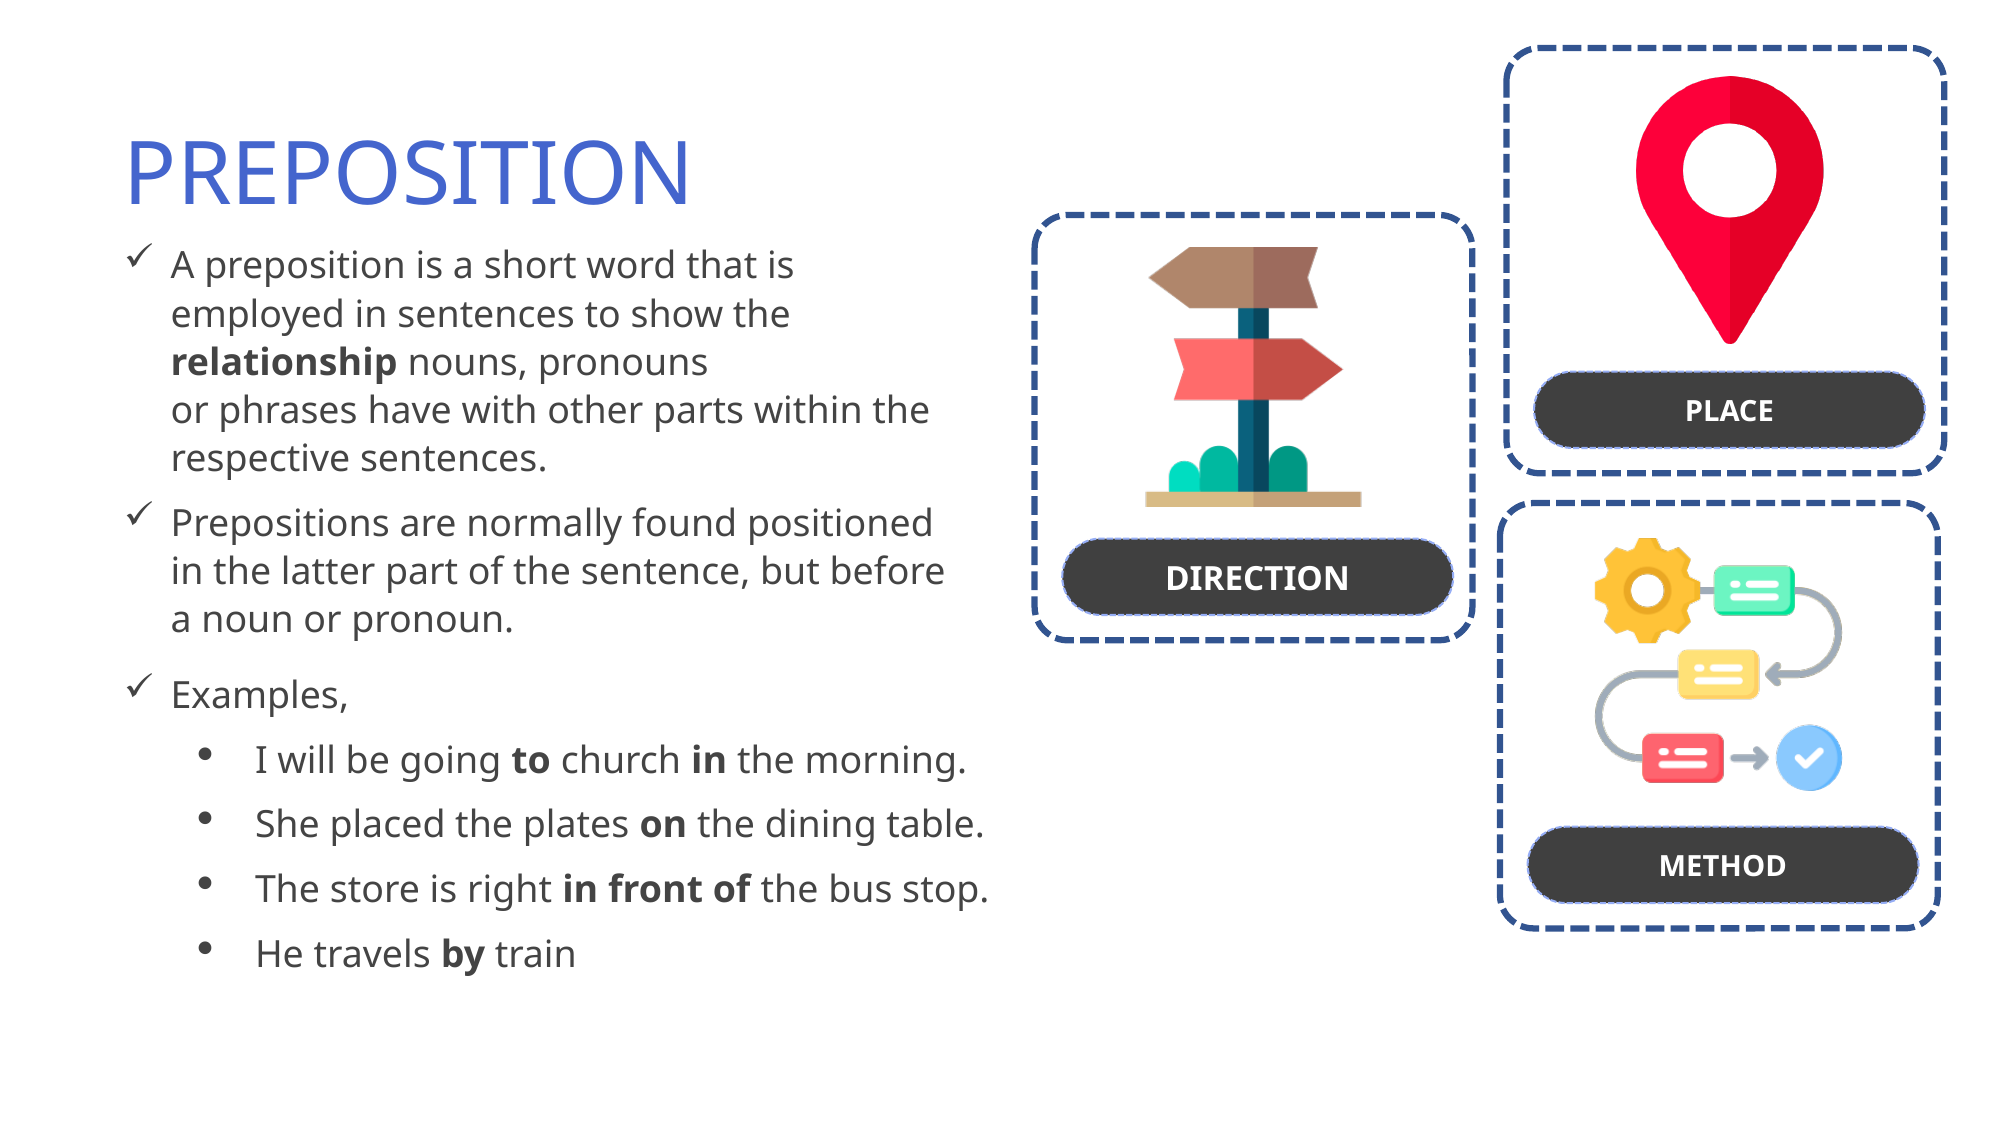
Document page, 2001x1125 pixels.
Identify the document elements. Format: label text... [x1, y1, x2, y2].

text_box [1506, 47, 1945, 474]
title PREPOSITION [109, 120, 1109, 230]
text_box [1499, 502, 1938, 929]
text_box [108, 230, 1087, 984]
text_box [1034, 214, 1473, 641]
